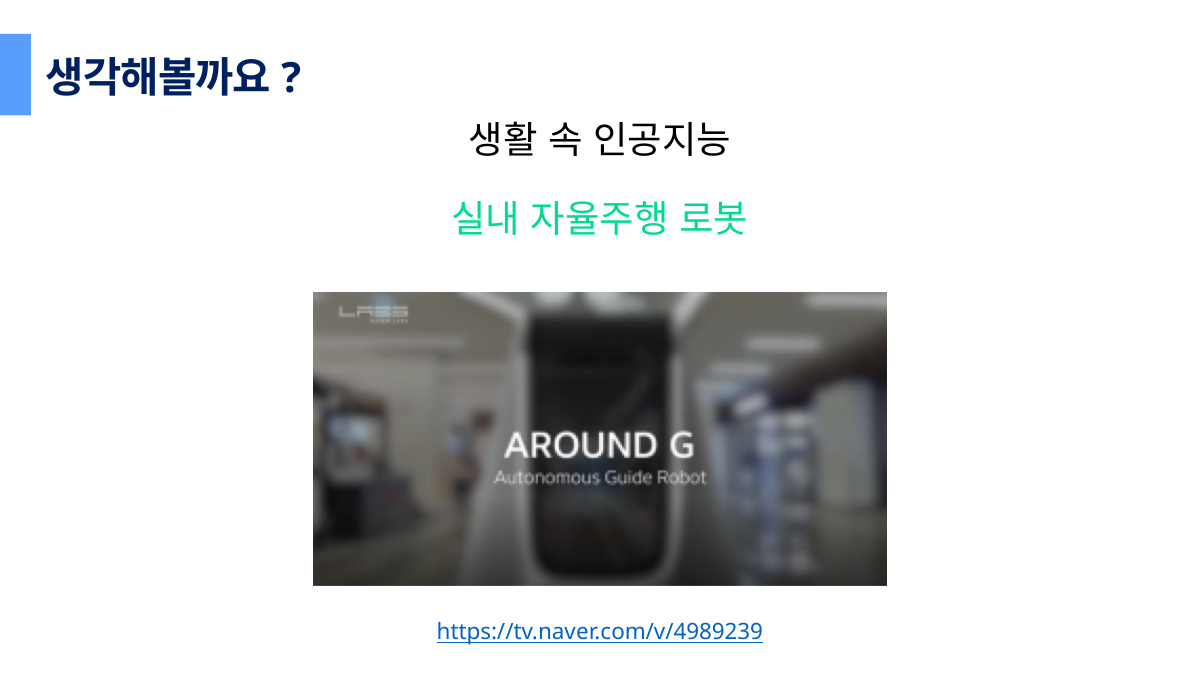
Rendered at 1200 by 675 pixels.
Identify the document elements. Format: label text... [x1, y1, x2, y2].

text_box 생활 속 인공지능 [418, 108, 782, 169]
text_box 실내 자율주행 로봇 [436, 187, 764, 248]
text_box https://tv.naver.com/v/4989239 [372, 609, 828, 656]
text_box [0, 33, 32, 116]
text_box 생각해볼까요? [32, 43, 712, 109]
picture [313, 292, 887, 587]
